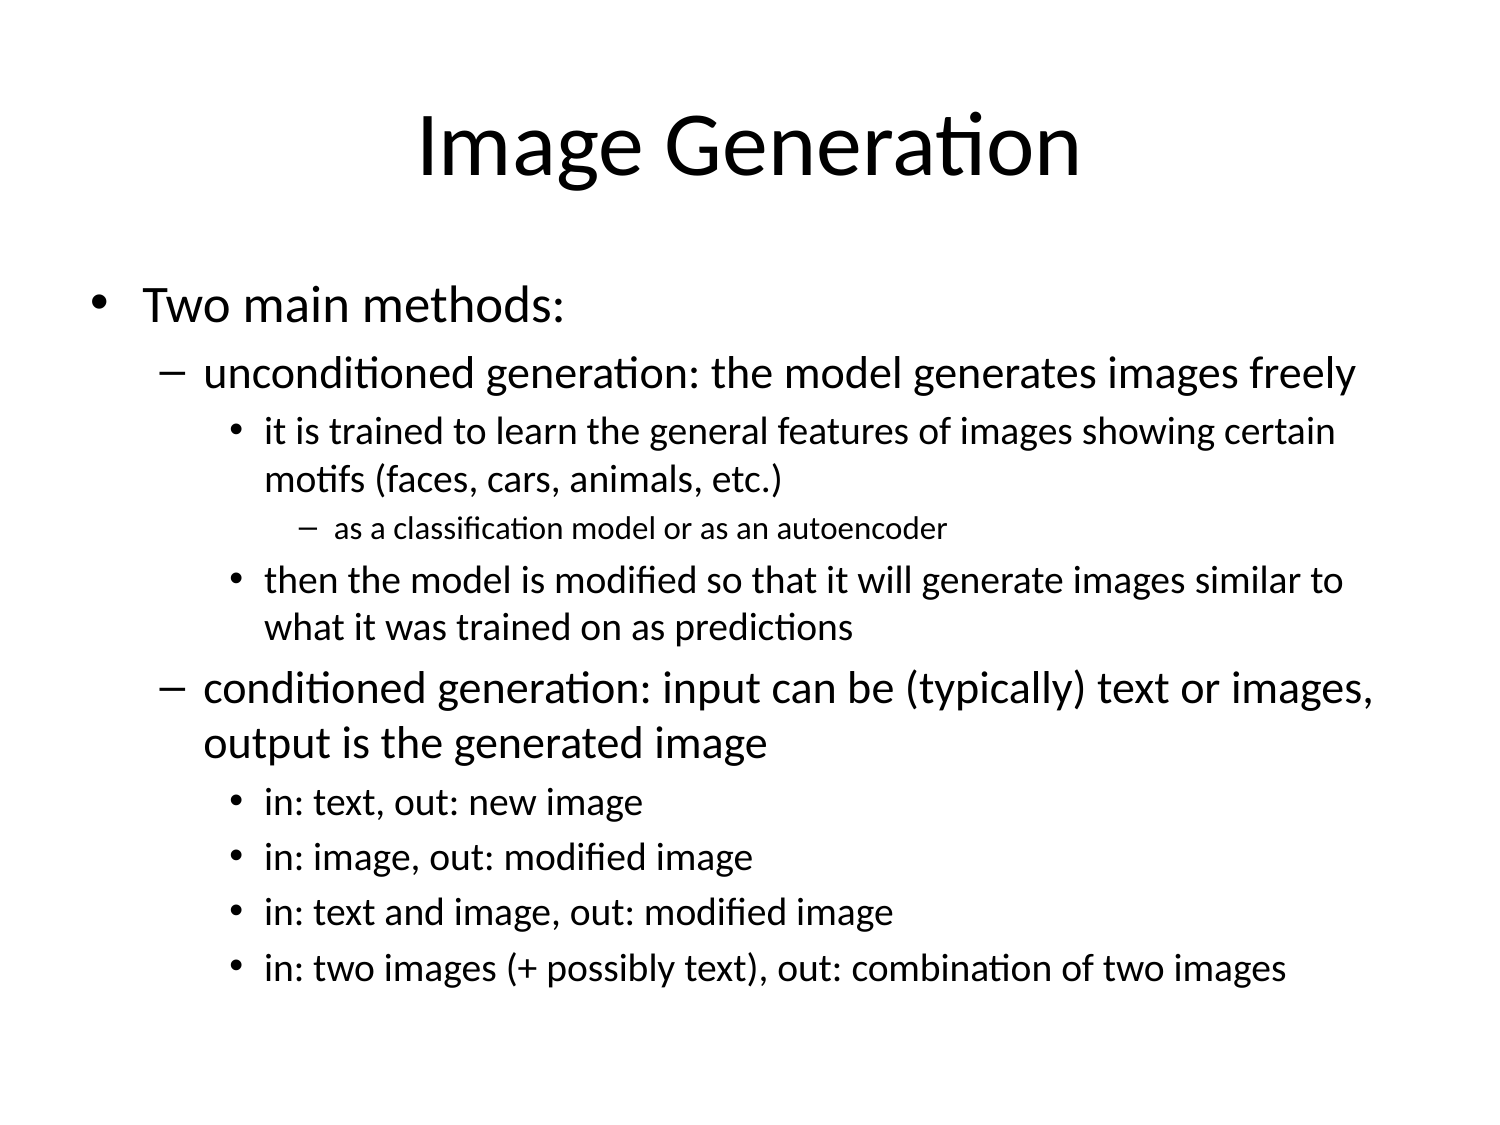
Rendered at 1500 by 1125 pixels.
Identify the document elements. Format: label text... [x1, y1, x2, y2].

title Image Generation [75, 45, 1425, 233]
list Two main methods: unconditioned generation: the model generates images freely it is trained to learn the general features of images showing certain motifs (faces, cars, animals, etc.) as a classification model or as an autoencoder then the model is modified so that it will generate images similar to what it was trained on as predictions conditioned generation: input can be (typically) text or images, output is the generated image in: text, out: new image in: image, out: modified image in: text and image, out: modified image in: two images (+ possibly text), out: combination of two images [75, 262, 1425, 1005]
